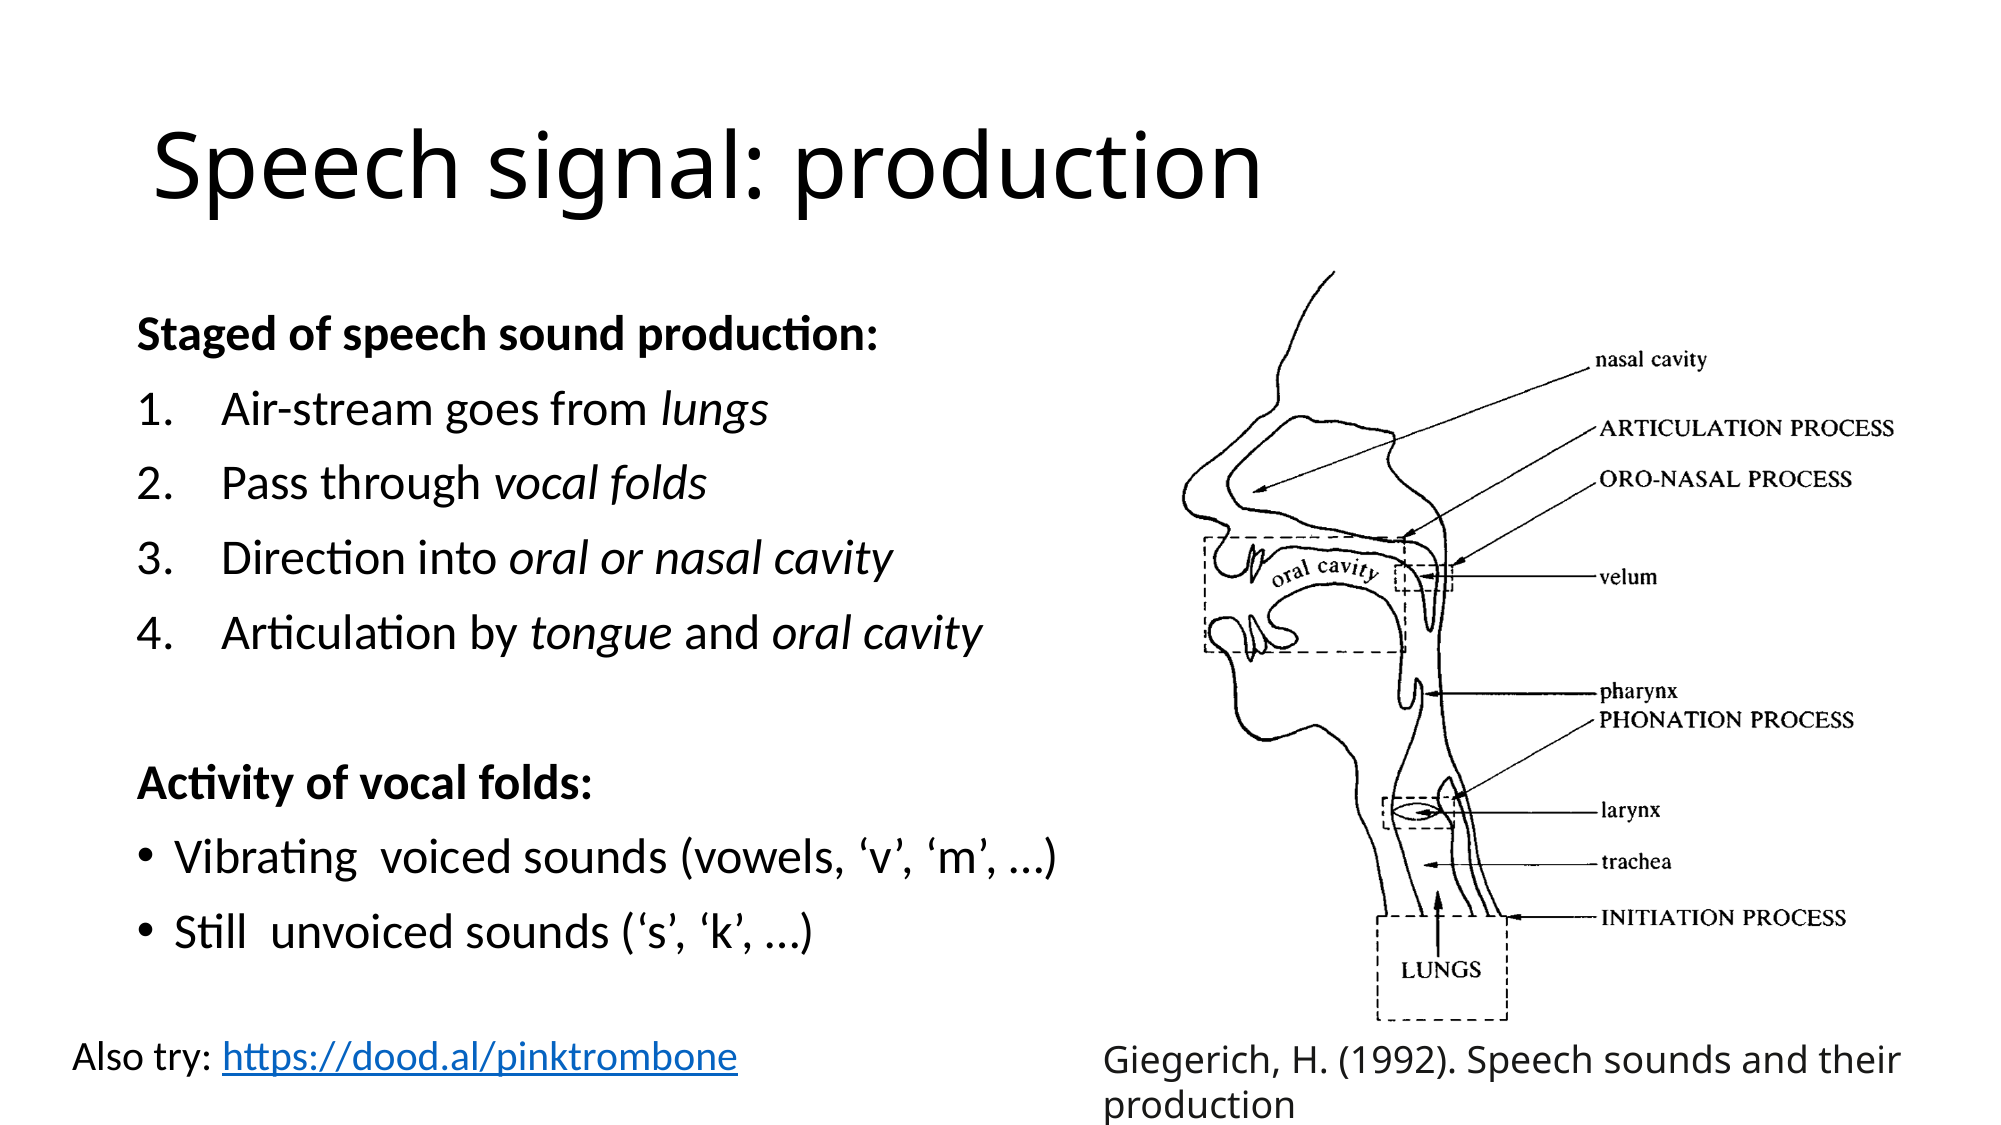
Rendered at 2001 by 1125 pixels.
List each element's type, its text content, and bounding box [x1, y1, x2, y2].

text_box Also try: https://dood.al/pinktrombone [57, 1021, 1045, 1087]
text_box Giegerich, H. (1992). Speech sounds and their production [1088, 1028, 2000, 1125]
picture [1118, 258, 1911, 1055]
title Speech signal: production [137, 59, 1863, 278]
